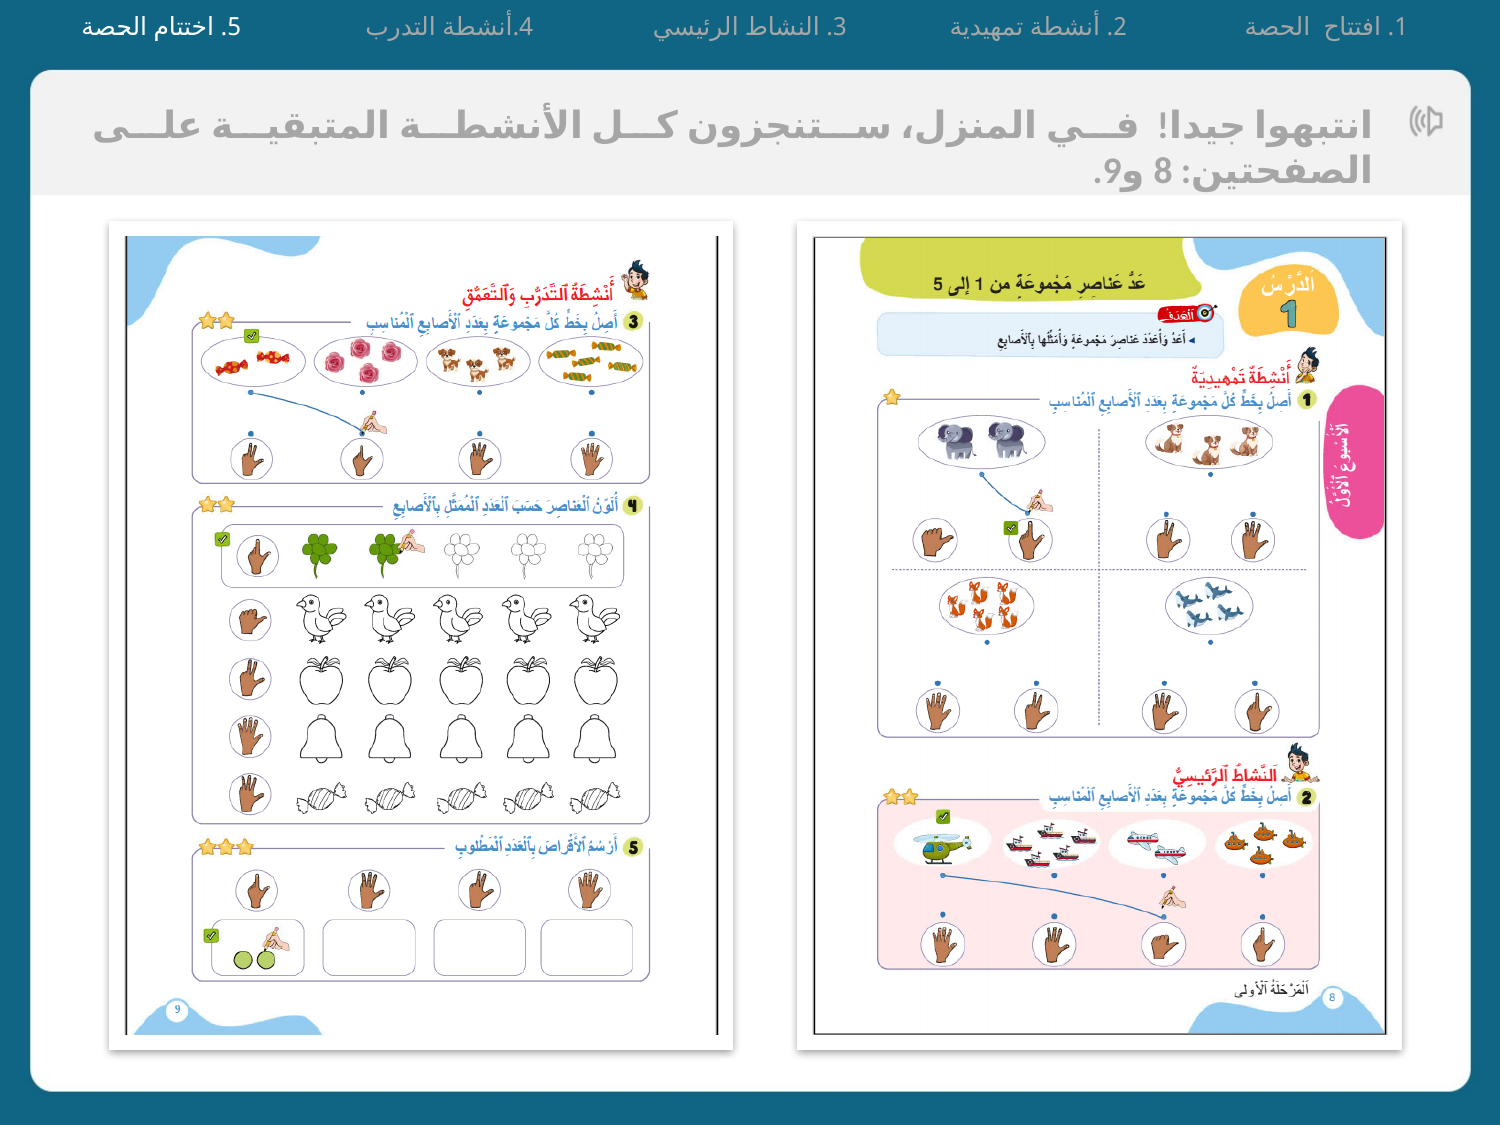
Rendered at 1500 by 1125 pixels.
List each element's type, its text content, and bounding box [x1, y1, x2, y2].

table_header 4.أنشطة التدرب [293, 0, 606, 59]
table_header 2. أنشطة تمهيدية [894, 0, 1182, 59]
table_header 1. افتتاح الحصة [1182, 0, 1470, 59]
table_header 5. اختتام الحصة [29, 0, 293, 59]
picture [0, 0, 1500, 1125]
text_box انتبهوا جيدا! في المنزل، ستنجزون كل الأنشطة المتبقية على الصفحتين: 8 و9. [77, 93, 1388, 199]
table_header 3. النشاط الرئيسي [606, 0, 894, 59]
